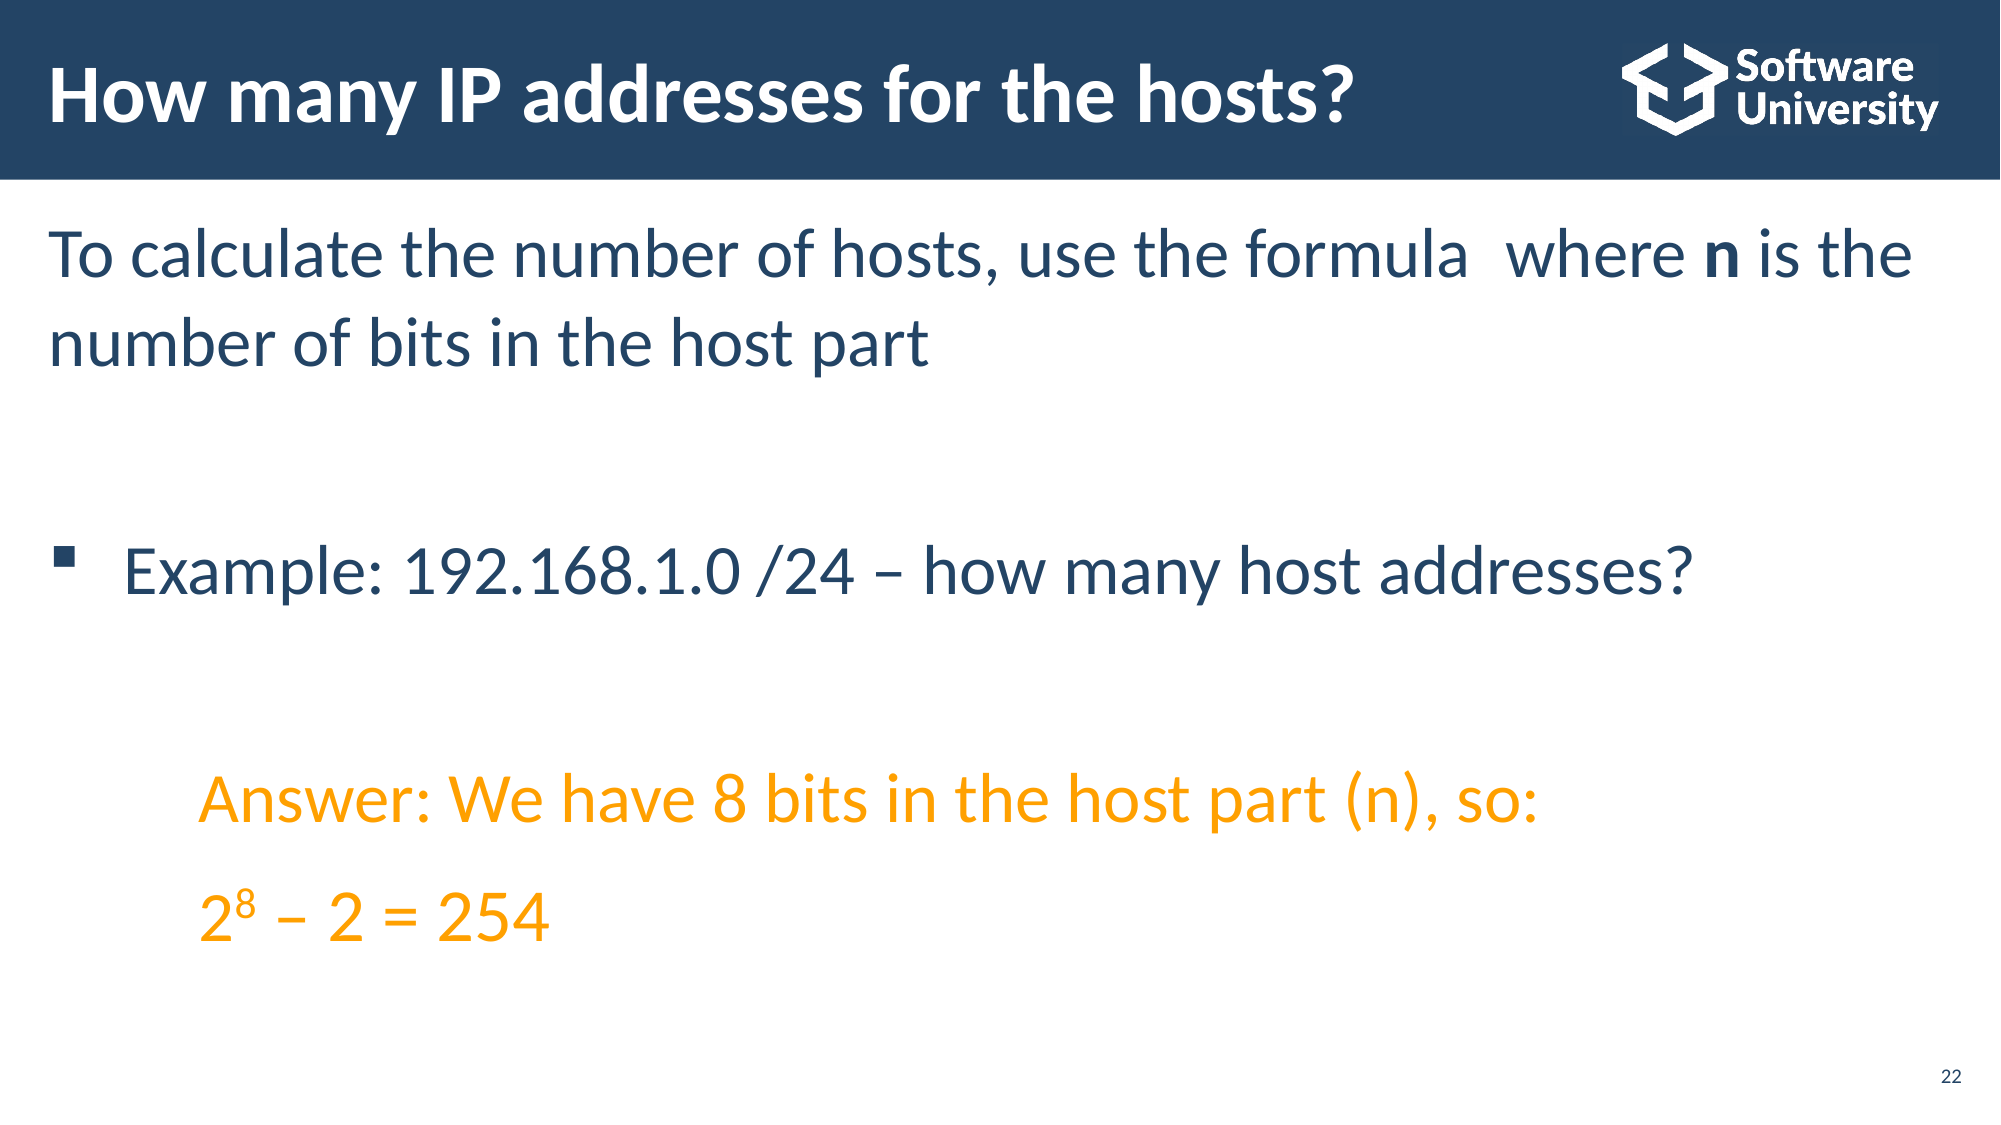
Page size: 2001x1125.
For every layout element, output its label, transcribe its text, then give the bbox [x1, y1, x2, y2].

slide_number 22 [1897, 1049, 1968, 1101]
title How many IP addresses for the hosts? [31, 16, 1591, 162]
picture [1622, 43, 1939, 136]
